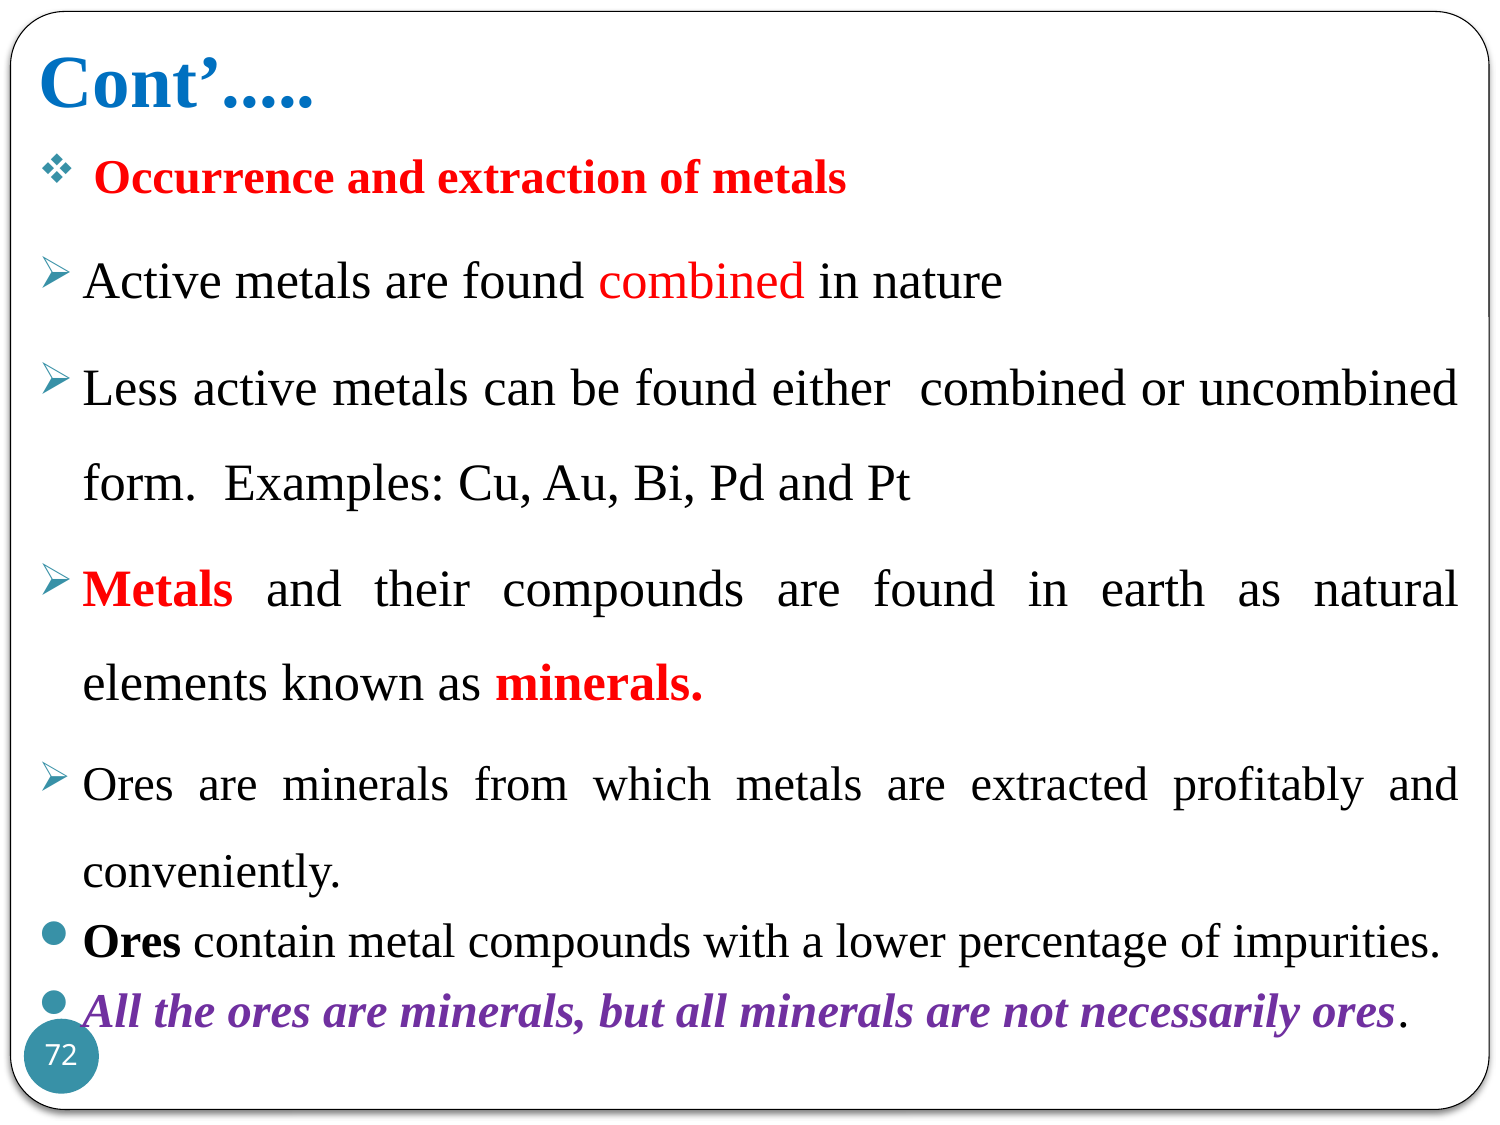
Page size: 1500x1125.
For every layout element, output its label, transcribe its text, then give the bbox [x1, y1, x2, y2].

list Occurrence and extraction of metals Active metals are found combined in nature Less active metals can be found either combined or uncombined form. Examples: Cu, Au, Bi, Pd and Pt Metals and their compounds are found in earth as natural elements known as minerals. Ores are minerals from which metals are extracted profitably and conveniently. Ores contain metal compounds with a lower percentage of impurities. All the ores are minerals, but all minerals are not necessarily ores. [23, 137, 1475, 1094]
title Cont’..... [23, 24, 1425, 137]
